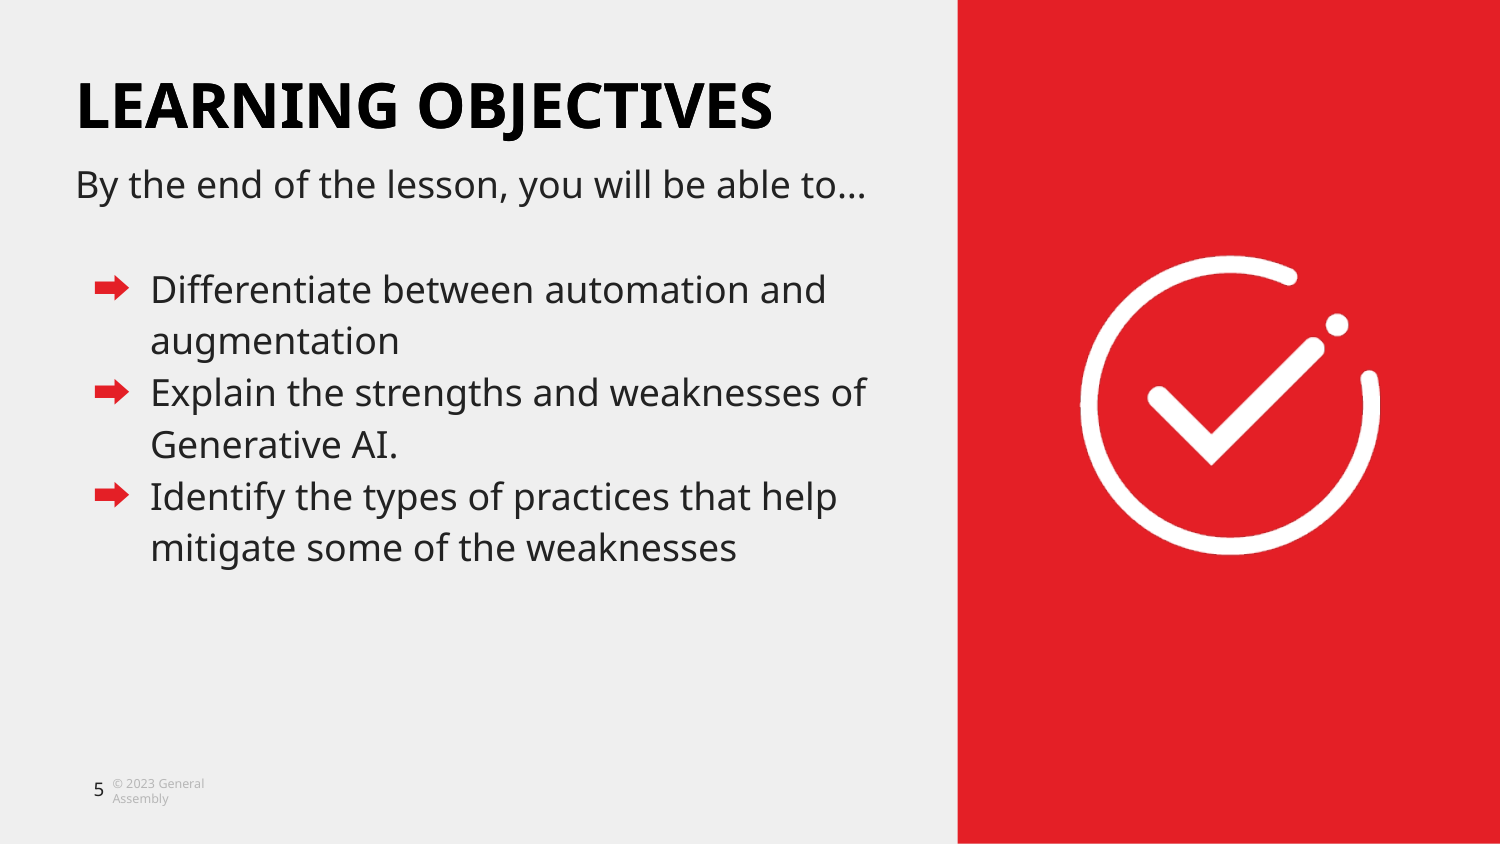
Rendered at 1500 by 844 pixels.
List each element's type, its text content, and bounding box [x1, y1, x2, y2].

slide_number ‹#› [52, 764, 105, 817]
picture [1059, 244, 1398, 567]
subtitle Differentiate between automation and augmentation Explain the strengths and weaknesses of Generative AI. Identify the types of practices that help mitigate some of the weaknesses [75, 169, 894, 659]
text_box LEARNING OBJECTIVES [74, 51, 907, 157]
